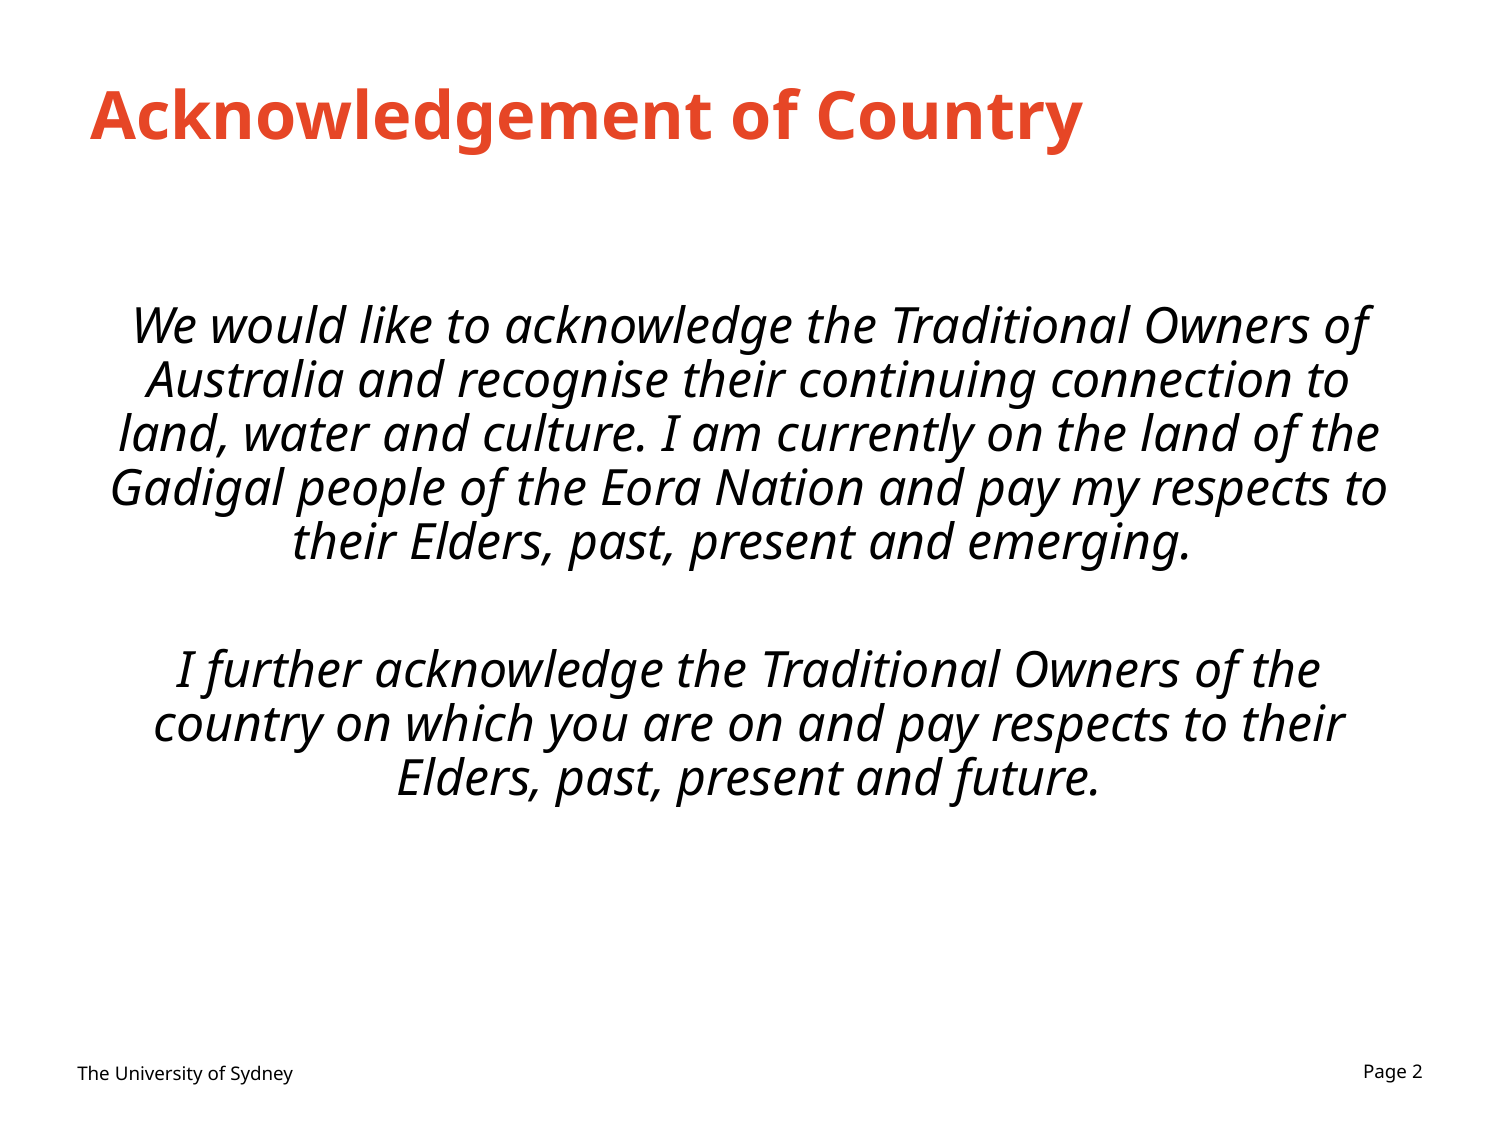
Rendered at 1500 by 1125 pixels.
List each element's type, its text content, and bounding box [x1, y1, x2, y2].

title Acknowledgement of Country [75, 19, 1425, 207]
list We would like to acknowledge the Traditional Owners of Australia and recognise their continuing connection to land, water and culture. I am currently on the land of the Gadigal people of the Eora Nation and pay my respects to their Elders, past, present and emerging. I further acknowledge the Traditional Owners of the country on which you are on and pay respects to their Elders, past, present and future. [75, 222, 1425, 1005]
